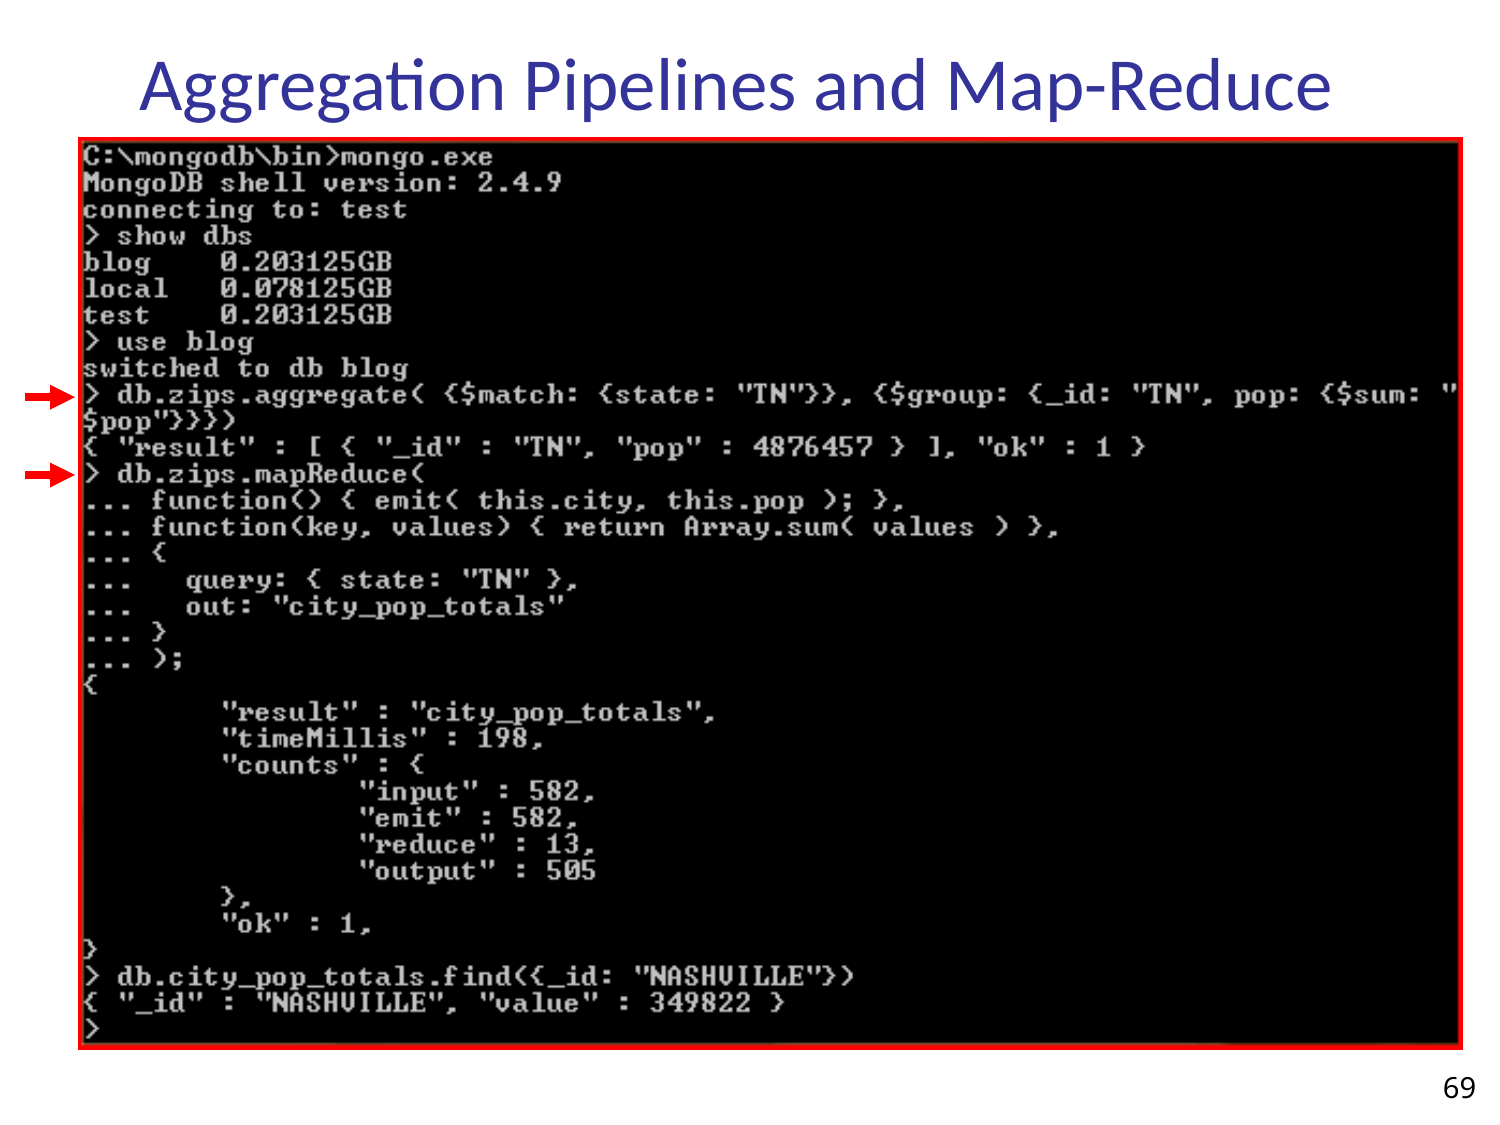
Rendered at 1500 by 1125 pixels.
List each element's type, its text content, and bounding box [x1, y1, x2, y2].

slide_number 69 [1178, 1056, 1492, 1122]
picture [78, 137, 1463, 1051]
title Aggregation Pipelines and Map-Reduce [85, 22, 1388, 135]
